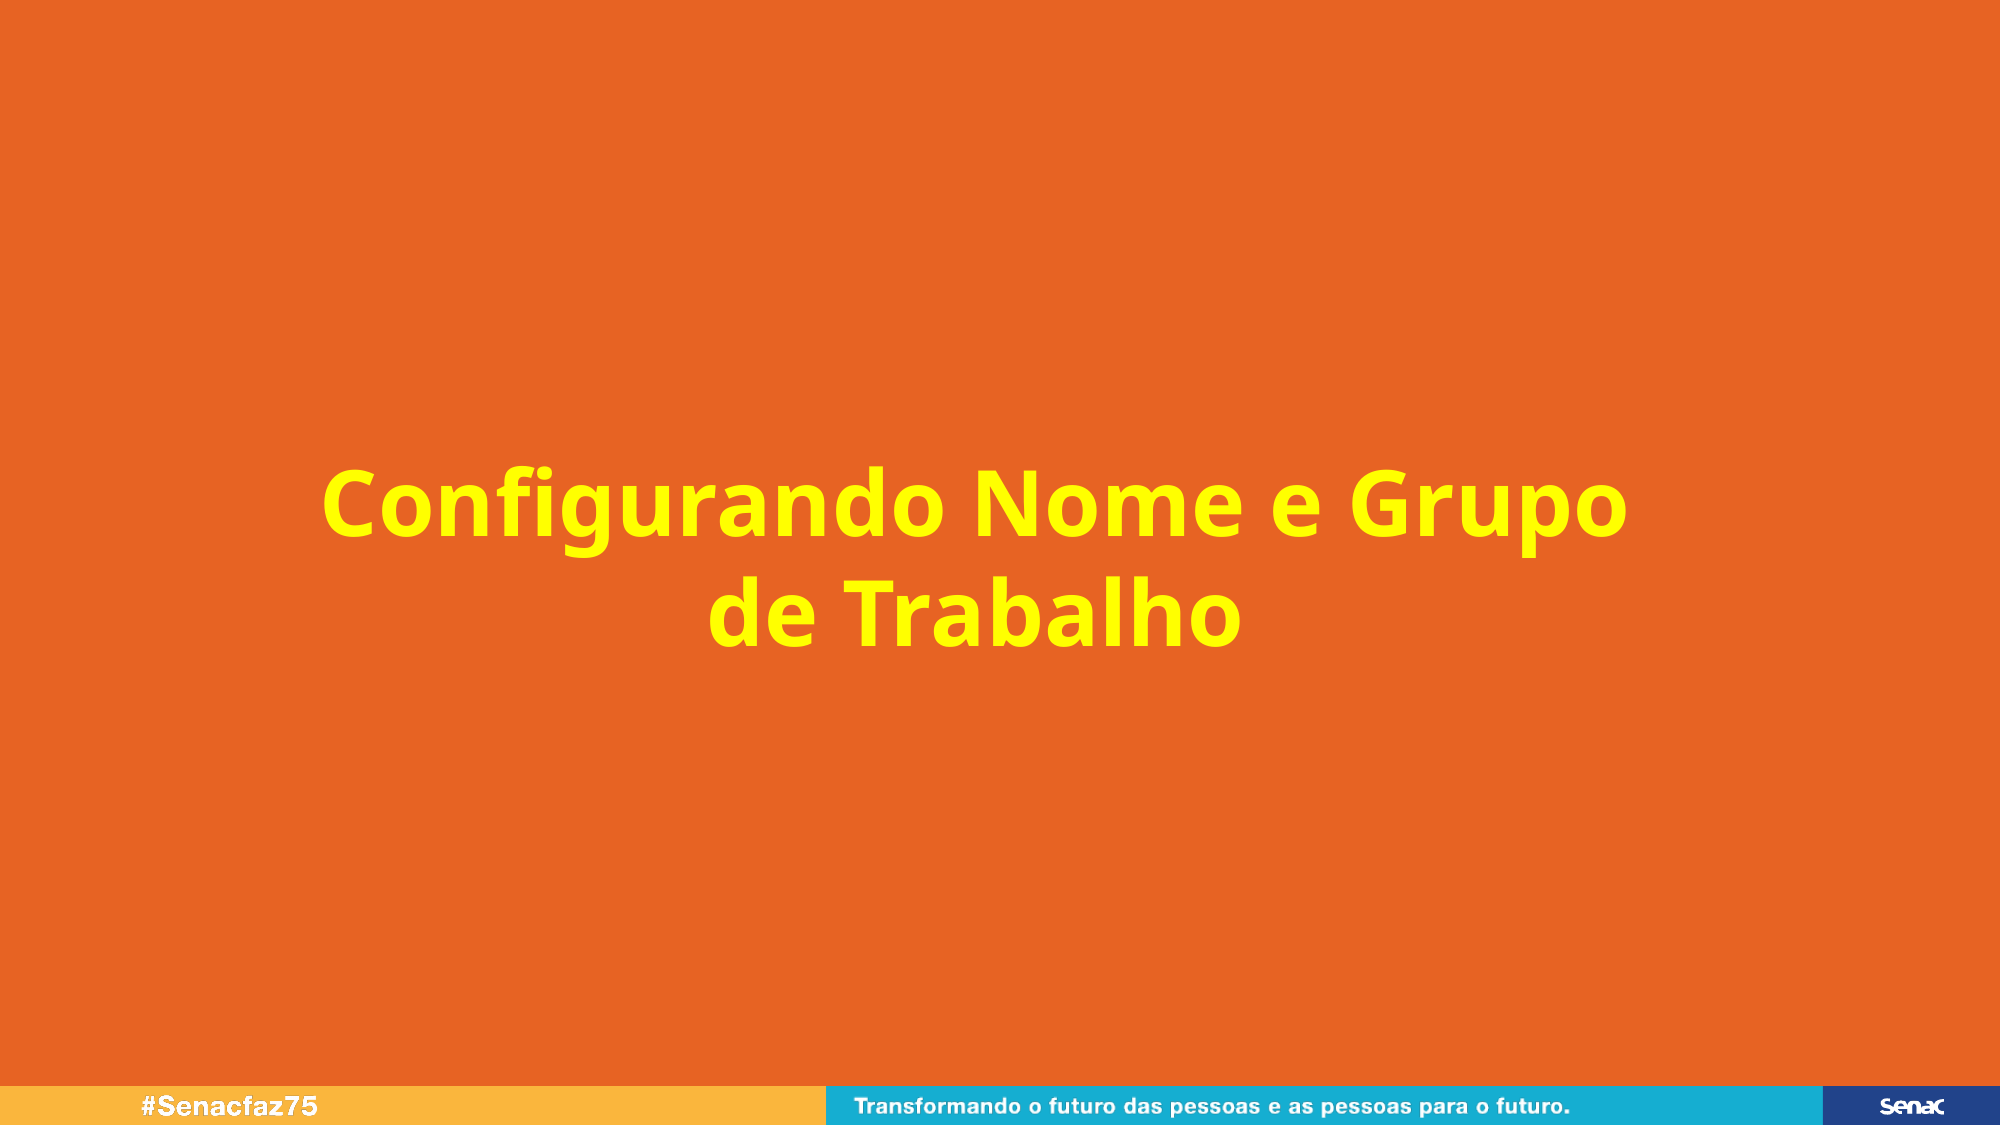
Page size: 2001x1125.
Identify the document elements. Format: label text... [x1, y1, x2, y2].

picture [0, 1078, 2000, 1125]
text_box Configurando Nome e Grupo de Trabalho [260, 437, 1691, 816]
